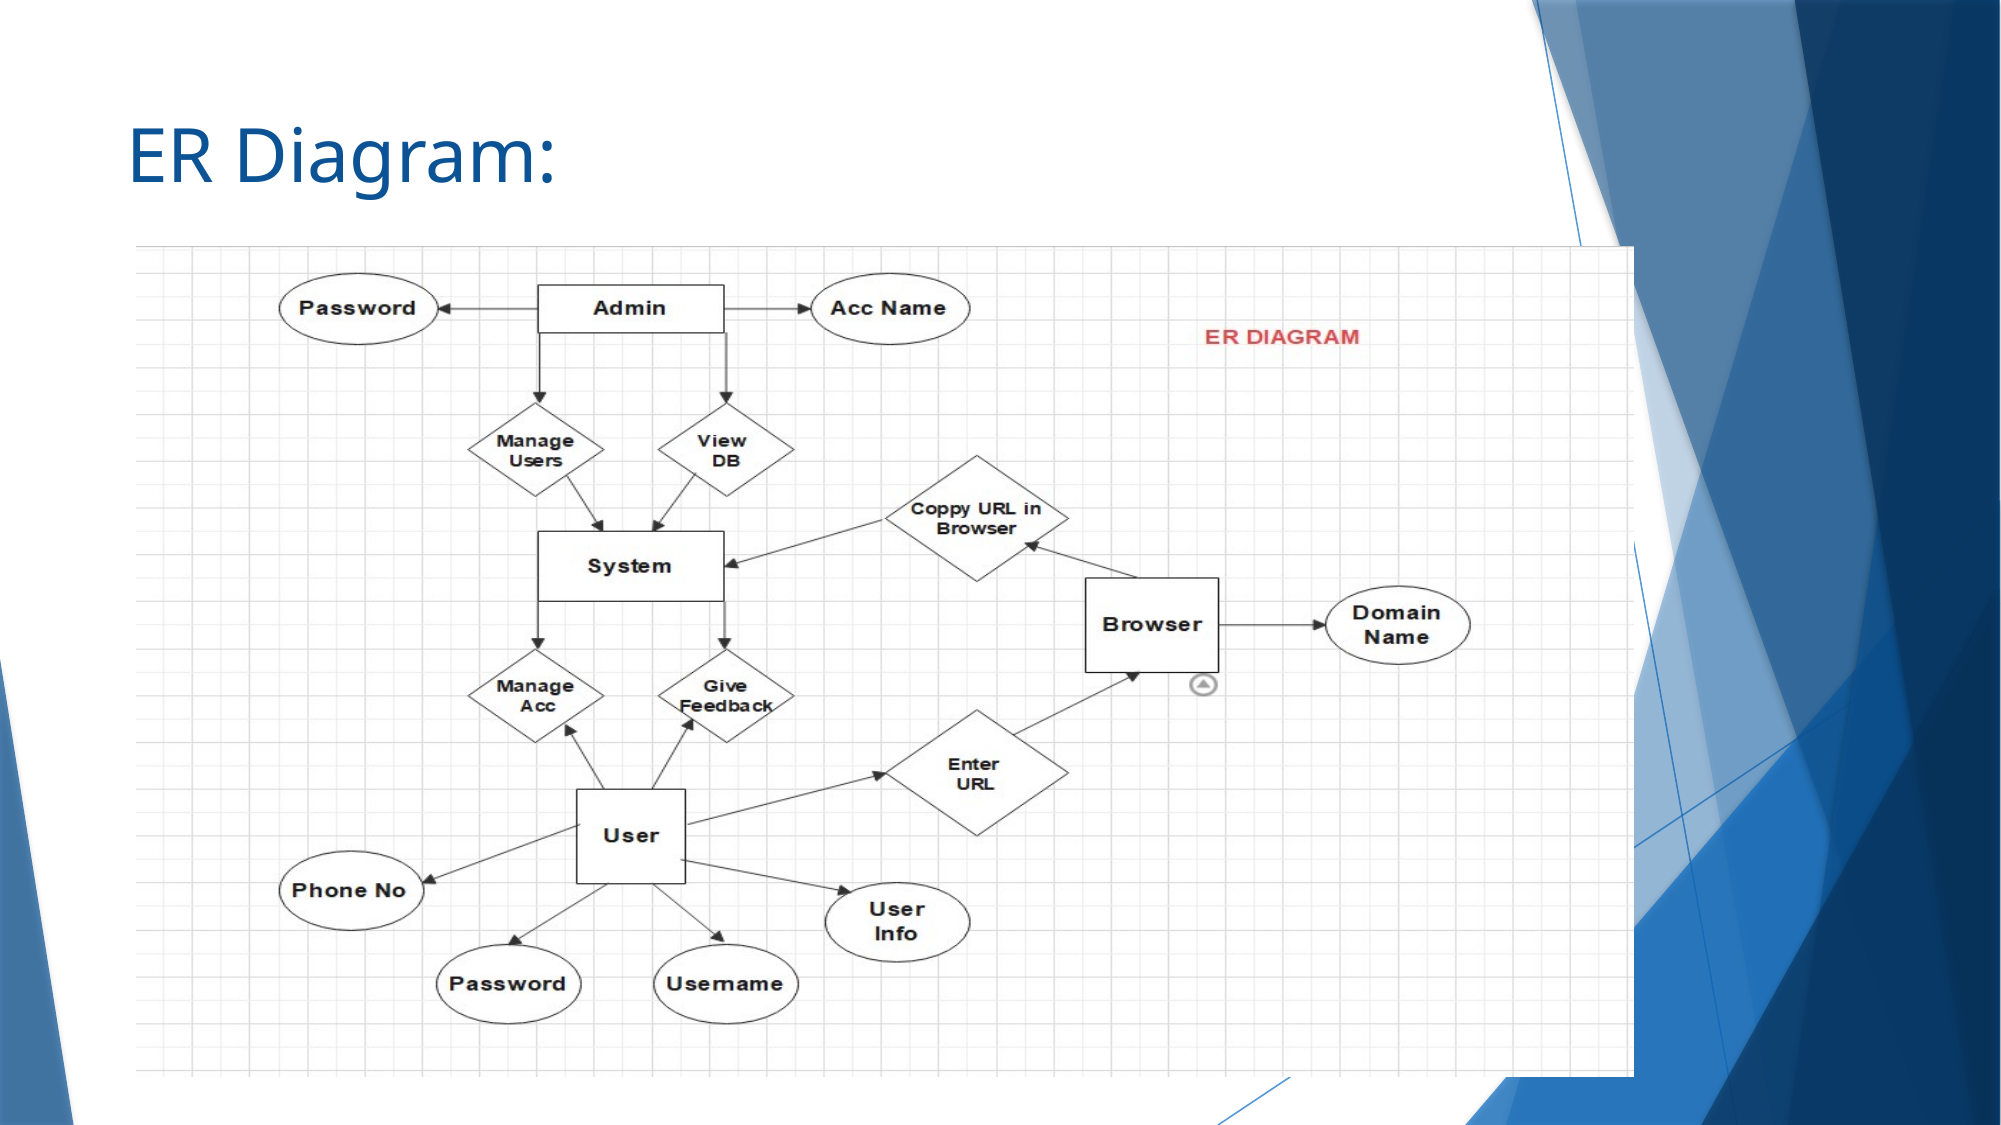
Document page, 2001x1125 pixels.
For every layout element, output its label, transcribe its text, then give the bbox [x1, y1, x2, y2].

title ER Diagram: [111, 99, 1522, 317]
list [135, 246, 1634, 1077]
